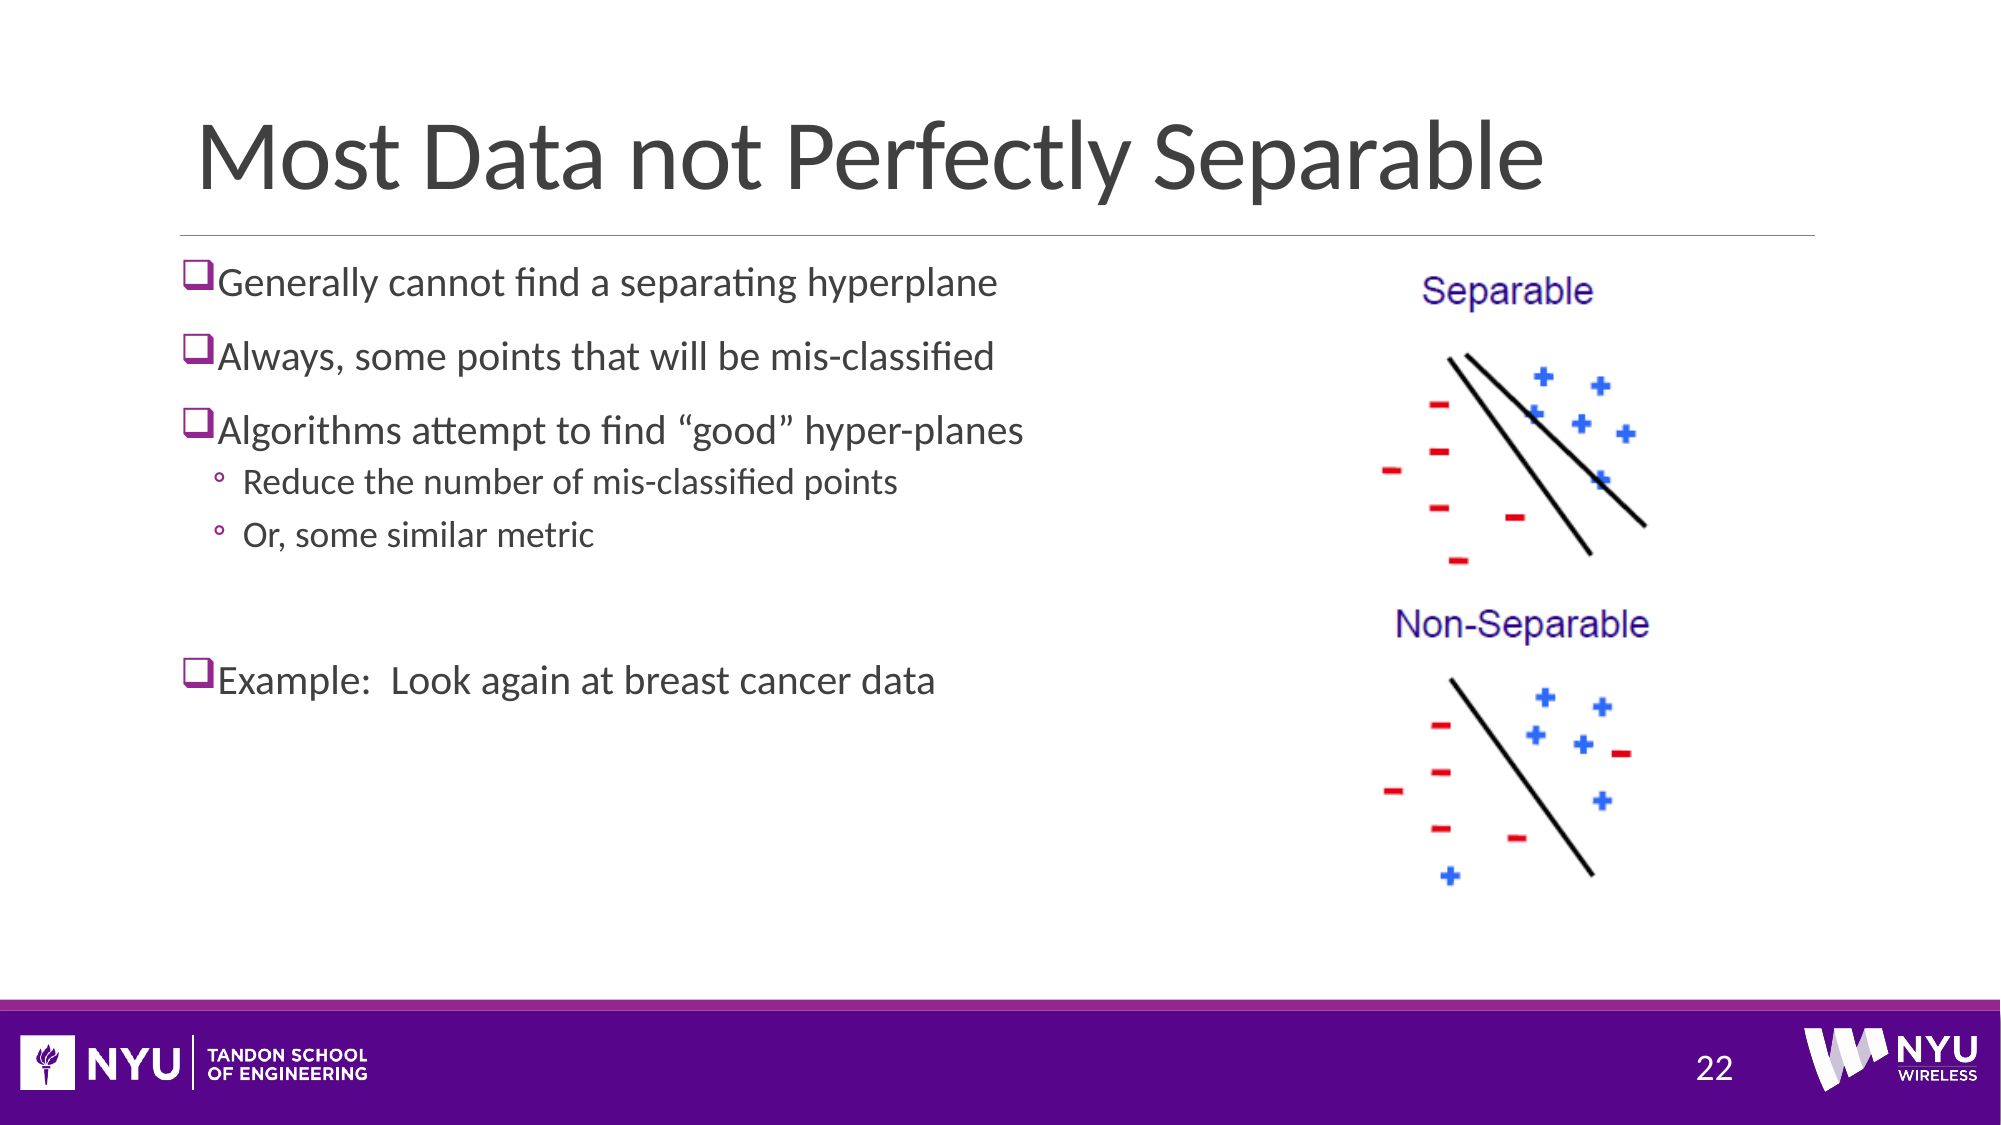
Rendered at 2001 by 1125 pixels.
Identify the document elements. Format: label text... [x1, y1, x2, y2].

slide_number 22 [1533, 1035, 1749, 1096]
picture [1353, 251, 1714, 919]
title Most Data not Perfectly Separable [180, 47, 1830, 218]
list Generally cannot find a separating hyperplane Always, some points that will be mis-classified Algorithms attempt to find “good” hyper-planes Reduce the number of mis-classified points Or, some similar metric Example: Look again at breast cancer data [180, 252, 1127, 963]
